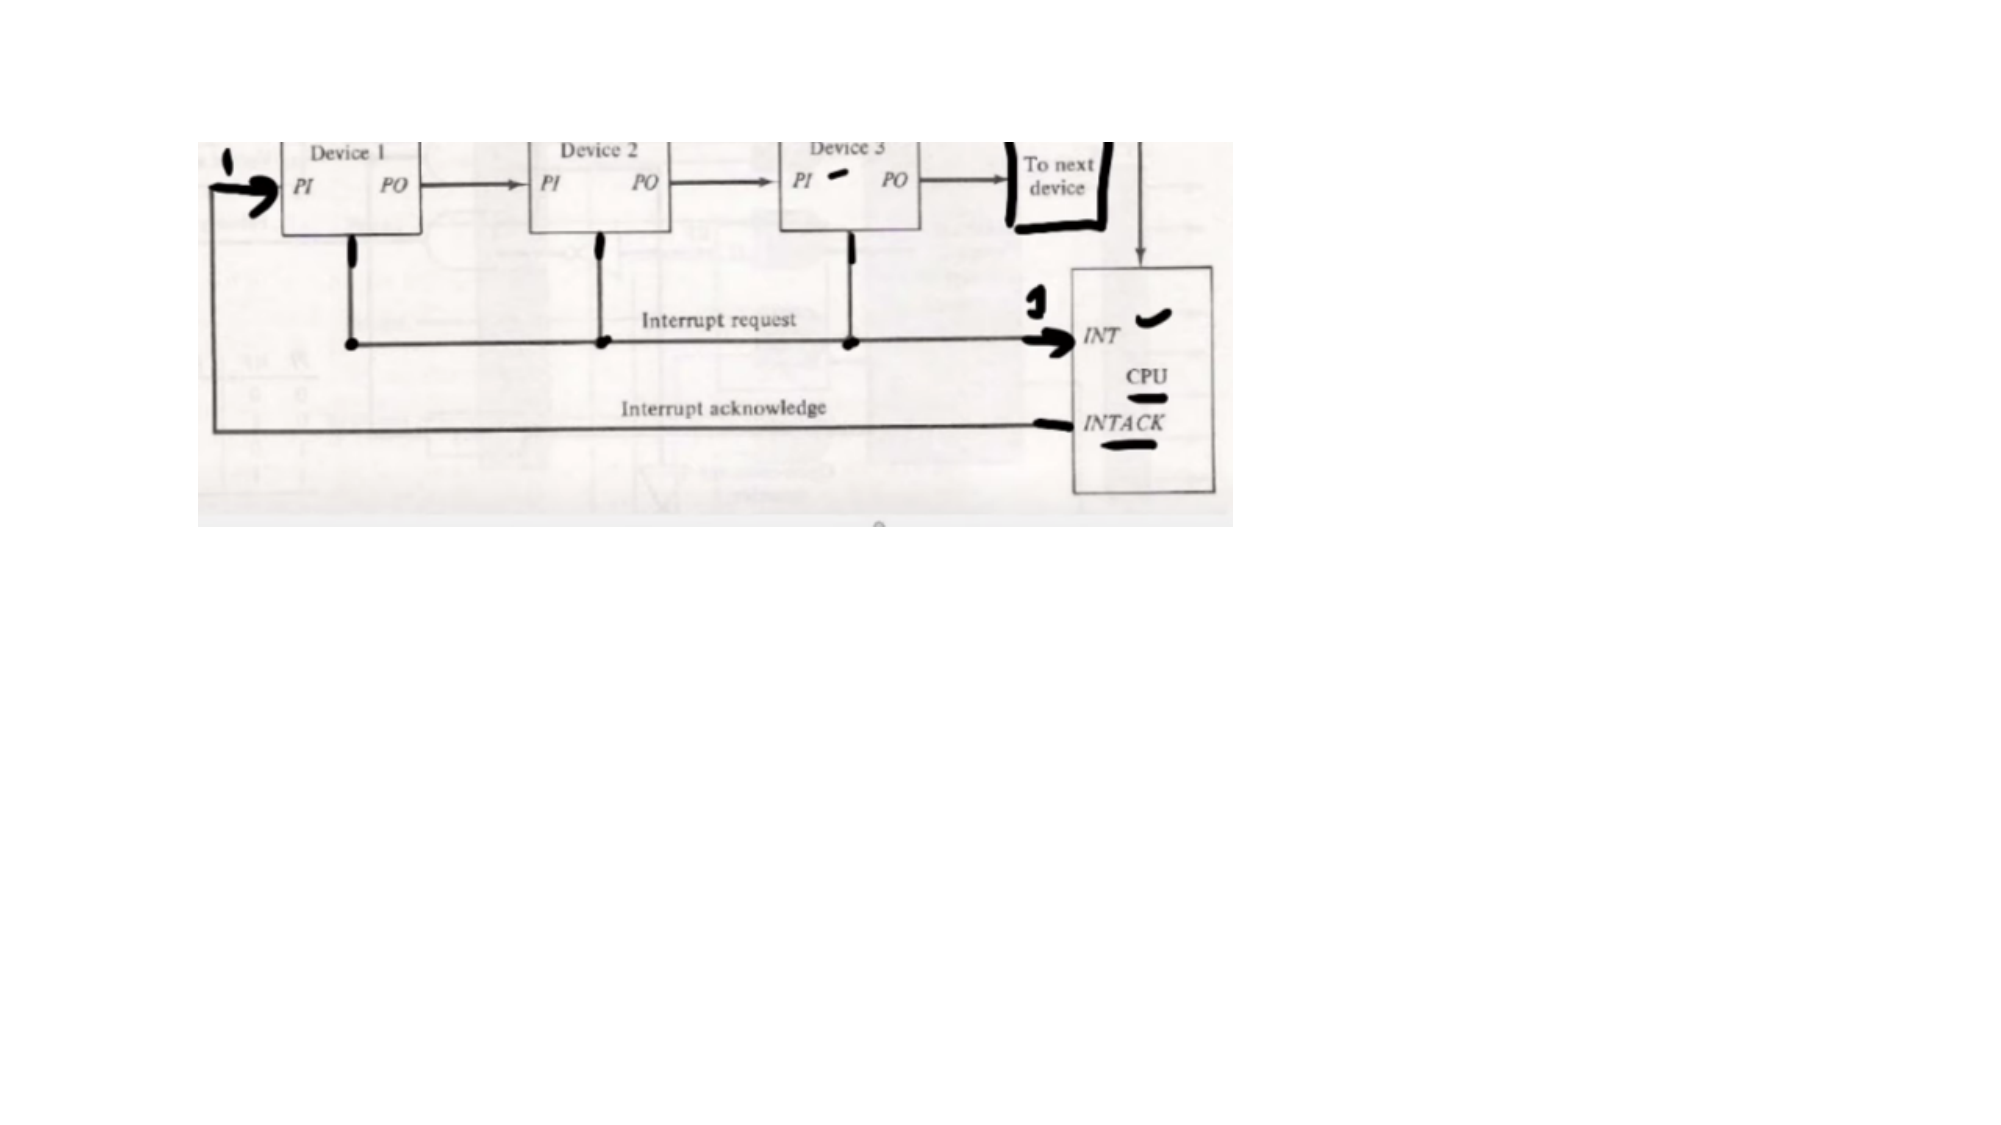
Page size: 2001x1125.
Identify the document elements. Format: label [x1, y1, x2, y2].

picture [198, 142, 1233, 527]
